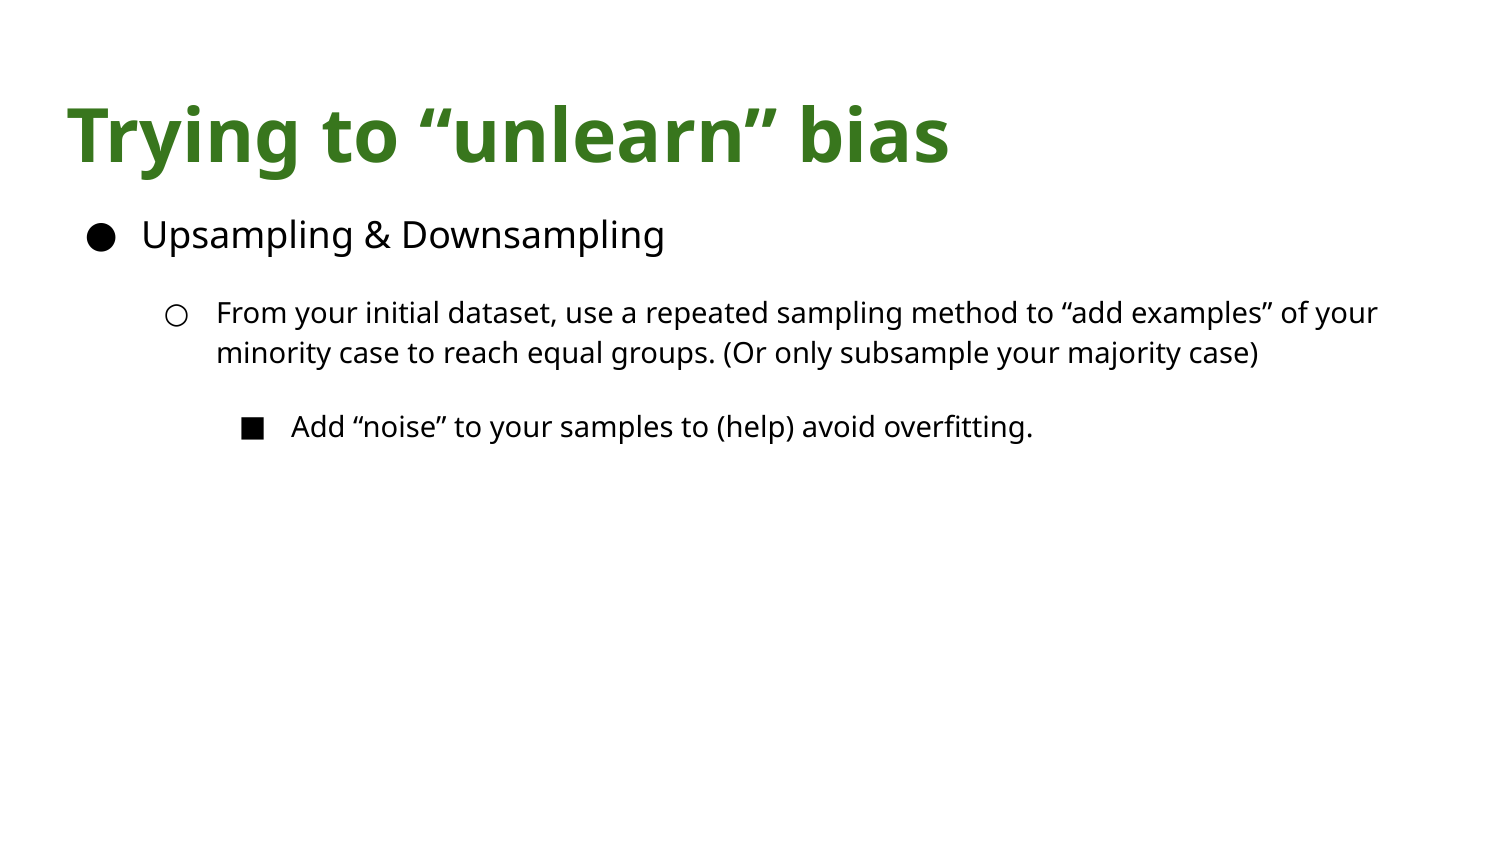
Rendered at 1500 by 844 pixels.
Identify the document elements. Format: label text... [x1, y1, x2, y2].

list Upsampling & Downsampling From your initial dataset, use a repeated sampling method to “add examples” of your minority case to reach equal groups. (Or only subsample your majority case) Add “noise” to your samples to (help) avoid overfitting. [51, 189, 1449, 844]
title Trying to “unlearn” bias [51, 72, 1449, 167]
